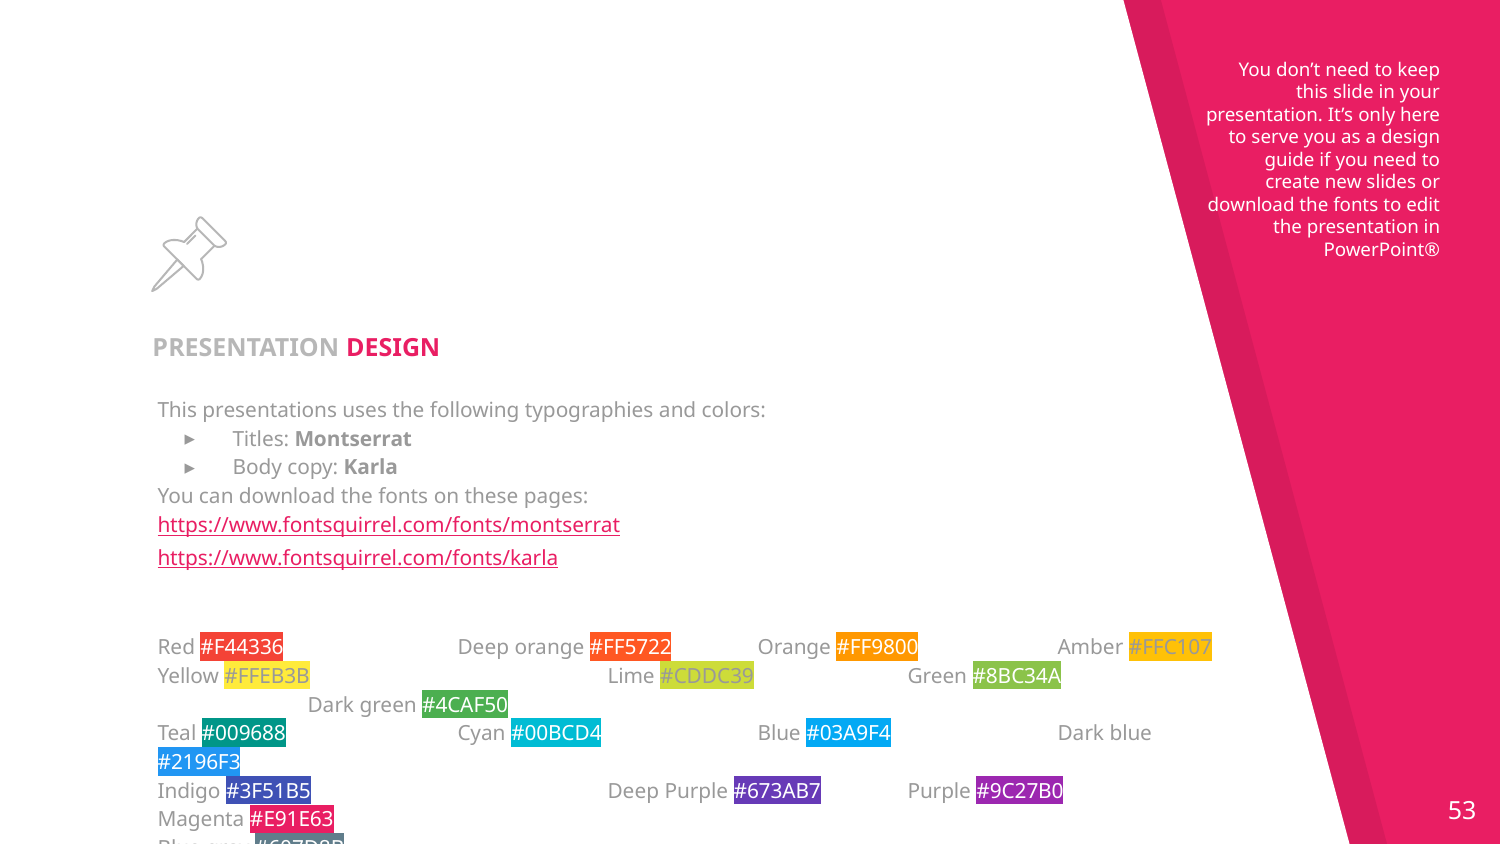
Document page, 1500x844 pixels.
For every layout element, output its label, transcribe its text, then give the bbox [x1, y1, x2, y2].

slide_number 53 [1401, 779, 1492, 844]
list This presentations uses the following typographies and colors: Titles: Montserrat Body copy: Karla You can download the fonts on these pages: https://www.fontsquirrel.com/fonts/montserrat https://www.fontsquirrel.com/fonts/karla Red #F44336 Deep orange #FF5722 Orange #FF9800 Amber #FFC107 Yellow #FFEB3B Lime #CDDC39 Green #8BC34A Dark green #4CAF50 Teal #009688 Cyan #00BCD4 Blue #03A9F4 Dark blue #2196F3 Indigo #3F51B5 Deep Purple #673AB7 Purple #9C27B0 Magenta #E91E63 Blue gray #607D8B [142, 381, 1232, 819]
title PRESENTATION DESIGN [137, 296, 1011, 377]
text_box You don’t need to keep this slide in your presentation. It’s only here to serve you as a design guide if you need to create new slides or download the fonts to edit the presentation in PowerPoint® [1190, 42, 1455, 131]
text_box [151, 217, 227, 292]
